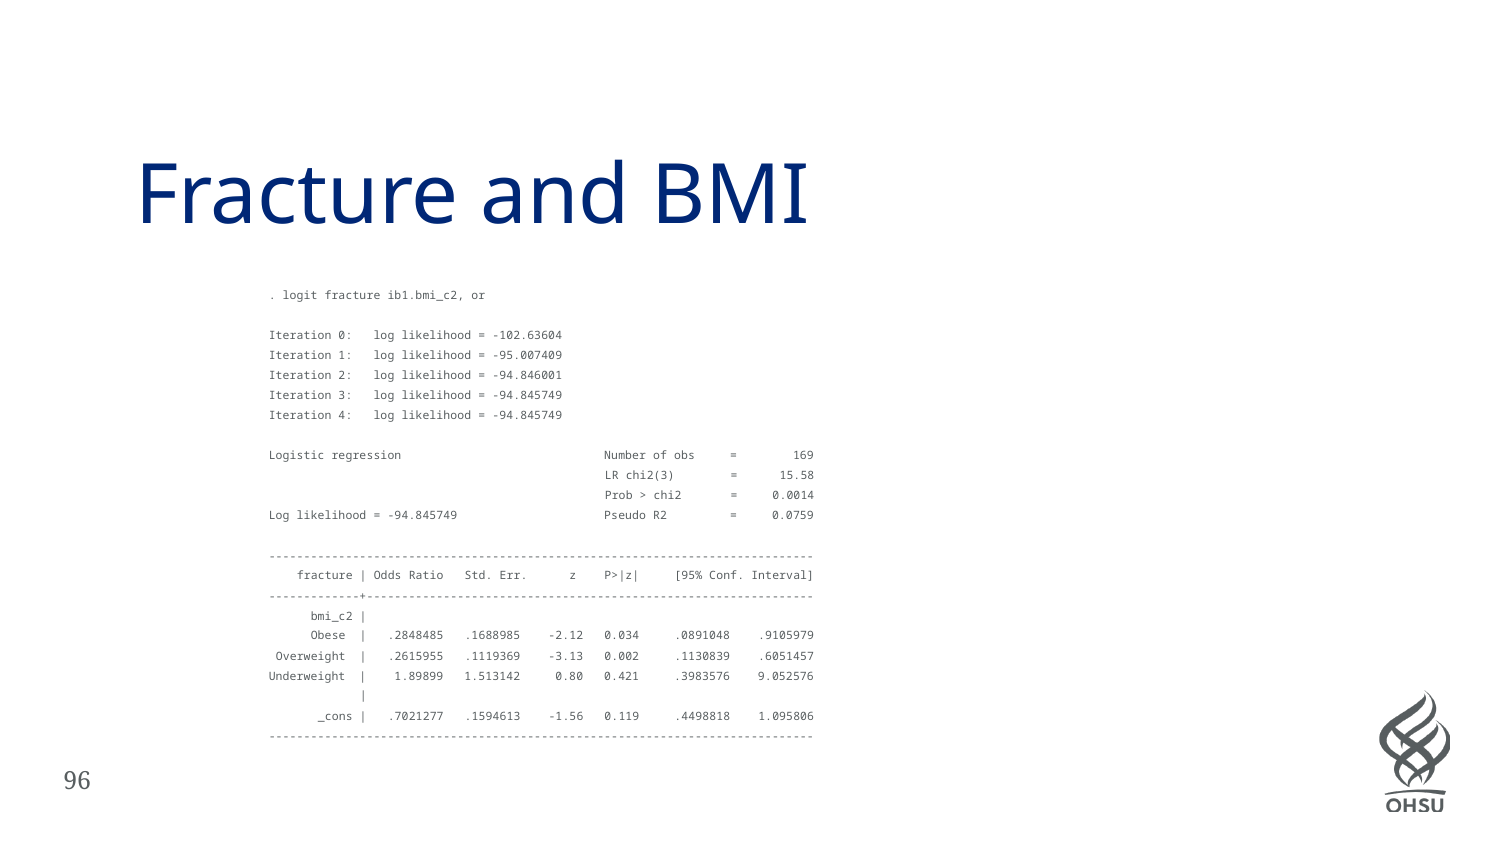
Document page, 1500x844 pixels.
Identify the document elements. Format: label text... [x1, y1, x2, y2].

list . logit fracture ib1.bmi_c2, or Iteration 0: log likelihood = -102.63604 Iteration 1: log likelihood = -95.007409 Iteration 2: log likelihood = -94.846001 Iteration 3: log likelihood = -94.845749 Iteration 4: log likelihood = -94.845749 Logistic regression Number of obs = 169 LR chi2(3) = 15.58 Prob > chi2 = 0.0014 Log likelihood = -94.845749 Pseudo R2 = 0.0759 ------------------------------------------------------------------------------ fracture | Odds Ratio Std. Err. z P>|z| [95% Conf. Interval] -------------+---------------------------------------------------------------- bmi_c2 | Obese | .2848485 .1688985 -2.12 0.034 .0891048 .9105979 Overweight | .2615955 .1119369 -3.13 0.002 .1130839 .6051457 Underweight | 1.89899 1.513142 0.80 0.421 .3983576 9.052576 | _cons | .7021277 .1594613 -1.56 0.119 .4498818 1.095806 ------------------------------------------------------------------------------ [133, 276, 1369, 762]
title Fracture and BMI [120, 120, 1356, 261]
